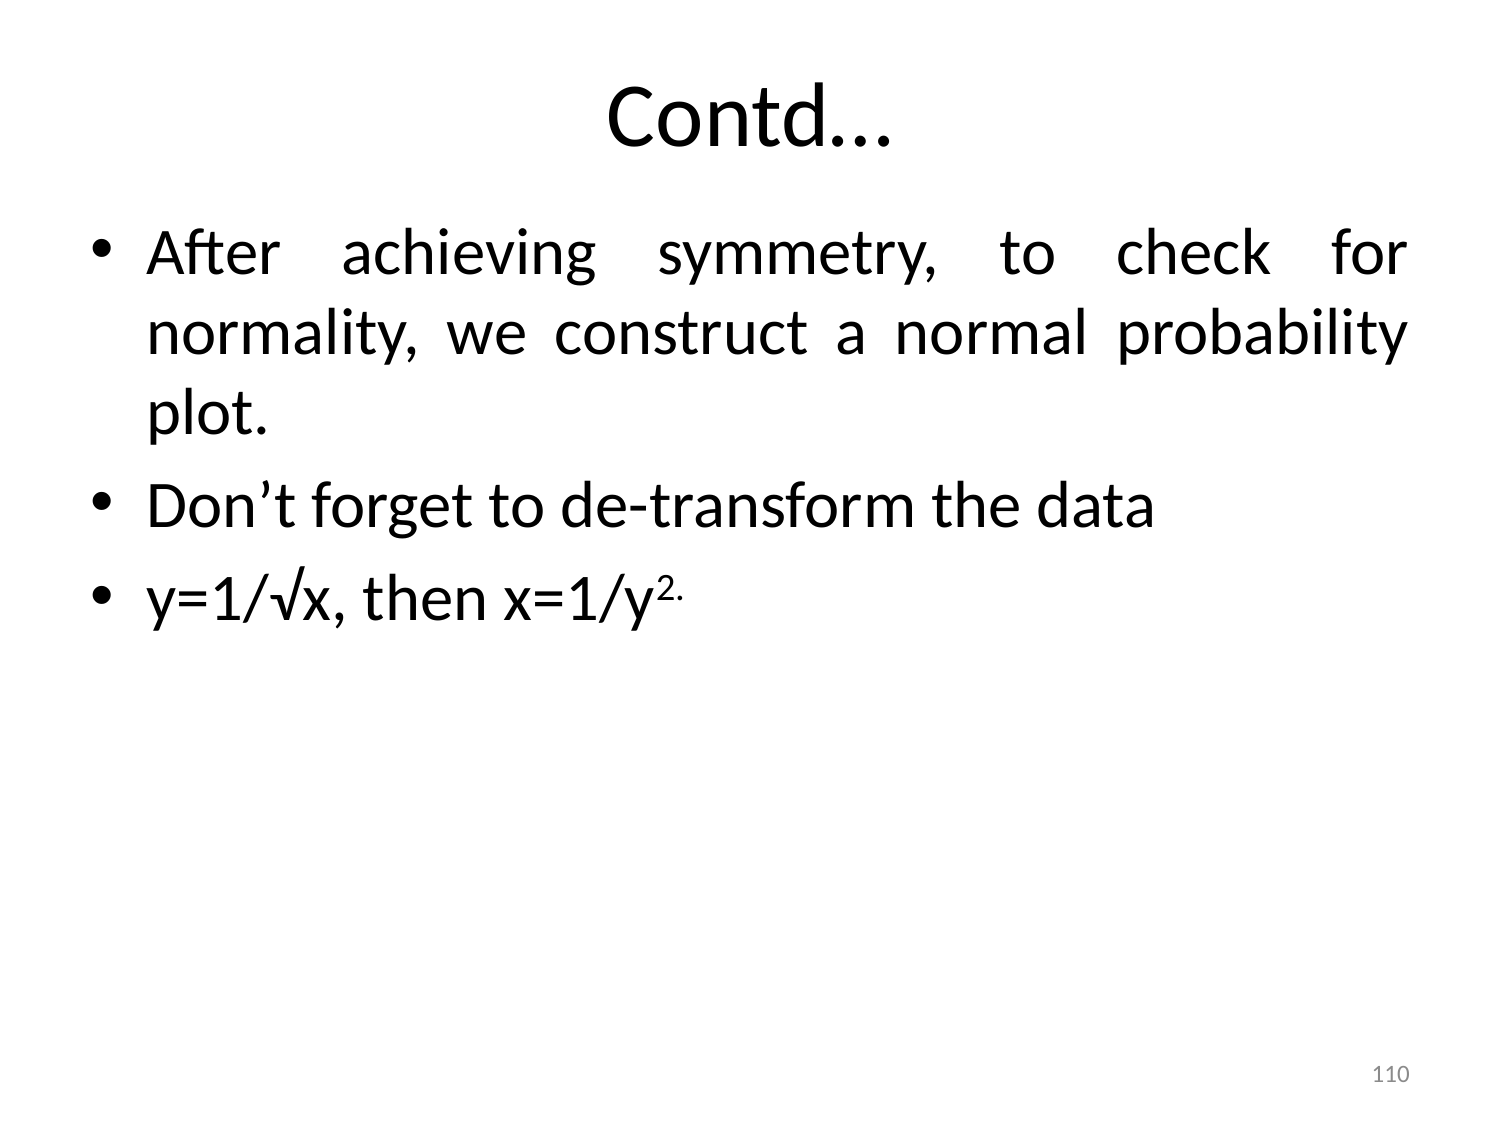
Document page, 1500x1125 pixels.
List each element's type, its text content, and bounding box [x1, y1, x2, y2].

slide_number 110 [1074, 1042, 1425, 1103]
title Contd… [75, 45, 1425, 175]
list After achieving symmetry, to check for normality, we construct a normal probability plot. Don’t forget to de-transform the data y=1/√x, then x=1/y2. [75, 200, 1425, 1063]
